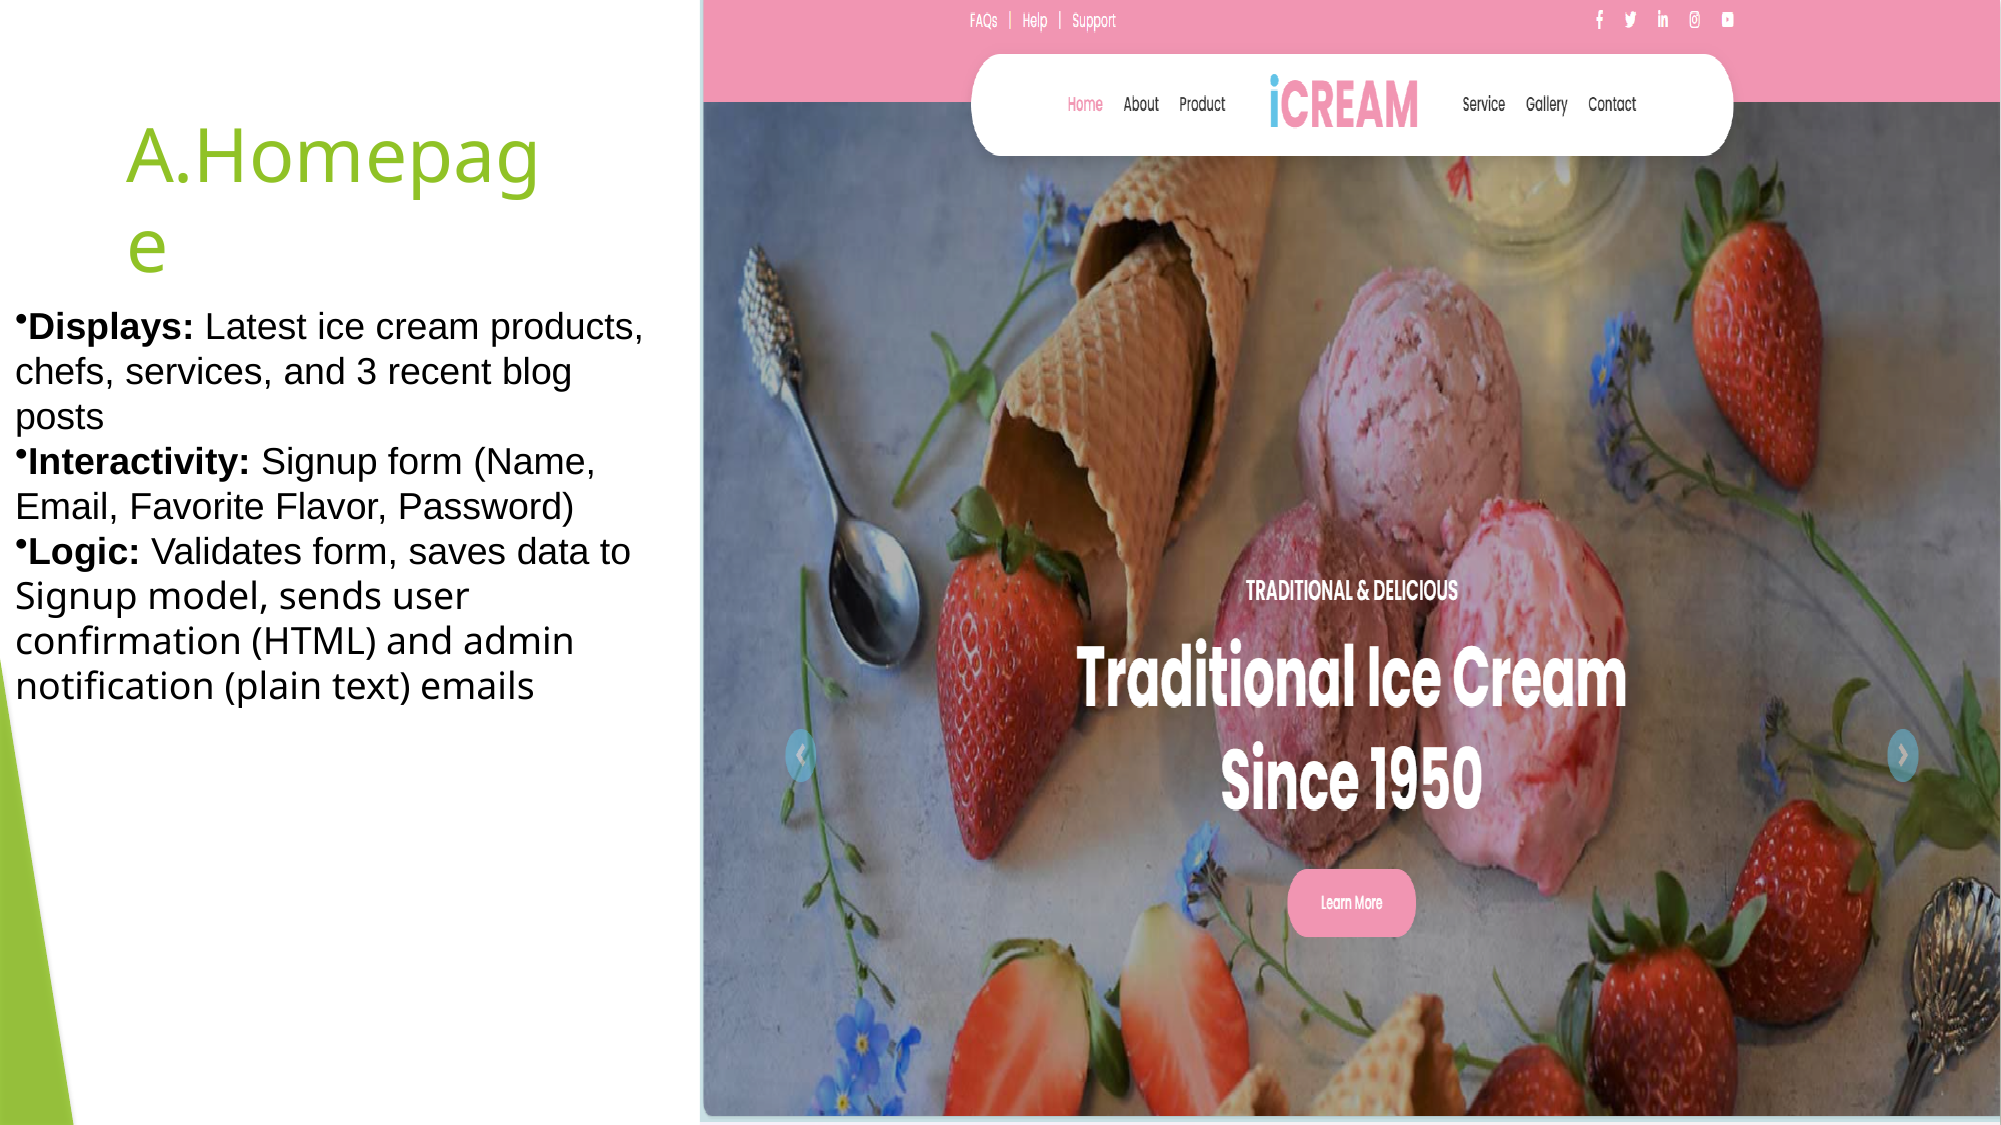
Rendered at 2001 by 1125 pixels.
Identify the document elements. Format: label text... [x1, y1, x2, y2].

text_box Displays: Latest ice cream products, chefs, services, and 3 recent blog posts Interactivity: Signup form (Name, Email, Favorite Flavor, Password) Logic: Validates form, saves data to Signup model, sends user confirmation (HTML) and admin notification (plain text) emails [0, 0, 678, 759]
picture [699, 0, 2000, 1125]
